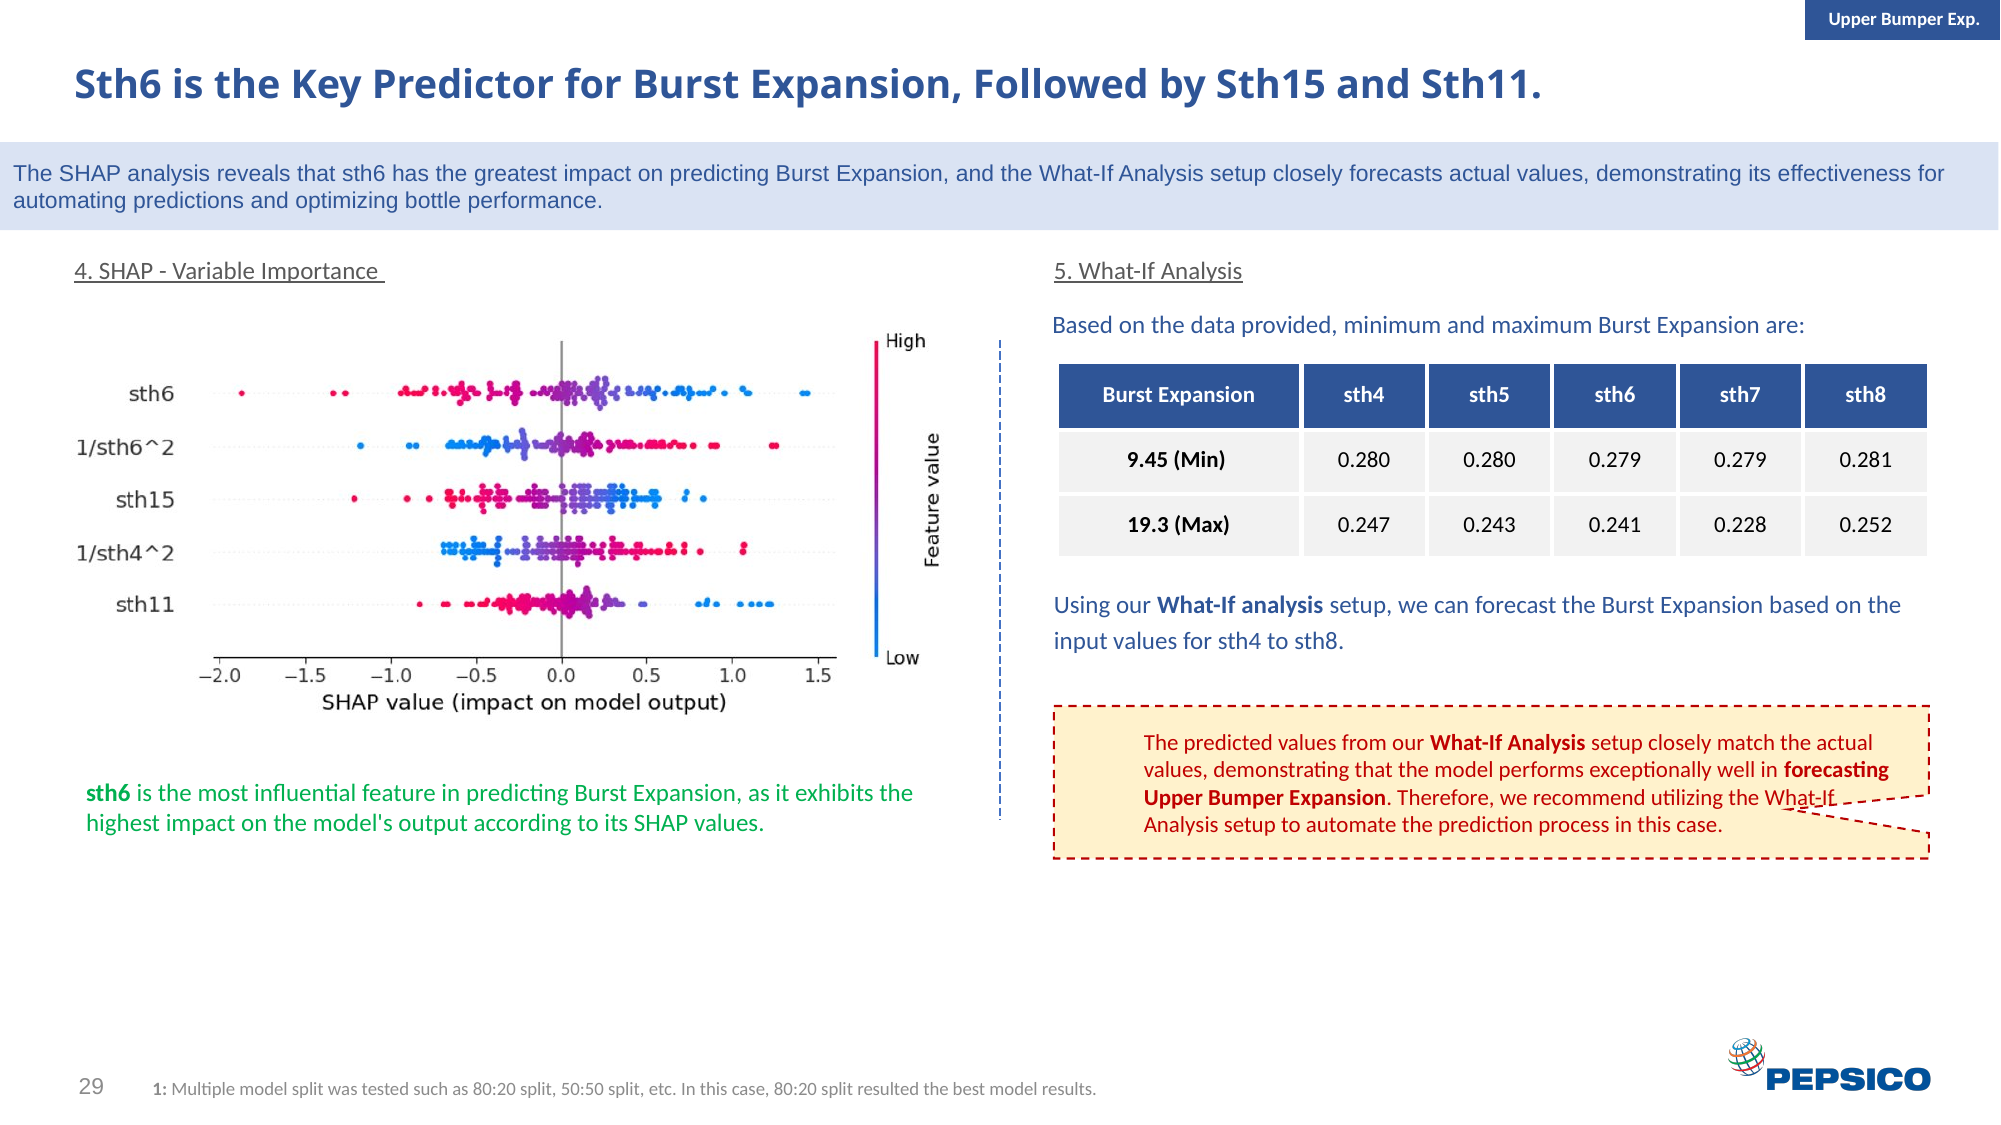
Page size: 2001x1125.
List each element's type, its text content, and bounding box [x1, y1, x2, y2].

text_box Upper Bumper Exp. [1805, 0, 2000, 40]
table_cell 0.281 [1805, 432, 1927, 492]
table_header Burst Expansion [1059, 364, 1299, 428]
text_box sth6 is the most influential feature in predicting Burst Expansion, as it exhibits the highest impact on the model's output according to its SHAP values. [71, 769, 975, 845]
picture [63, 321, 955, 726]
text_box Using our What-If analysis setup, we can forecast the Burst Expansion based on the input values for sth4 to sth8. [1038, 595, 1930, 642]
table_cell 0.241 [1554, 496, 1676, 556]
table_cell 0.280 [1304, 432, 1425, 492]
table_header sth8 [1805, 364, 1927, 428]
table_cell 19.3 (Max) [1059, 496, 1299, 556]
table_cell 0.243 [1429, 496, 1550, 556]
text_box 5. What-If Analysis [1038, 247, 1607, 293]
table_cell 9.45 (Min) [1059, 432, 1299, 492]
text_box 4. SHAP - Variable Importance [59, 247, 627, 293]
table_header sth5 [1429, 364, 1550, 428]
picture [1722, 1033, 1938, 1096]
text_box The predicted values from our What-If Analysis setup closely match the actual values, demonstrating that the model performs exceptionally well in forecasting Upper Bumper Expansion. Therefore, we recommend utilizing the What-If Analysis setup to automate the prediction process in this case. [1052, 704, 1930, 860]
title Sth6 is the Key Predictor for Burst Expansion, Followed by Sth15 and Sth11. [59, 27, 1943, 141]
table_cell 0.228 [1680, 496, 1801, 556]
text_box The SHAP analysis reveals that sth6 has the greatest impact on predicting Burst Expansion, and the What-If Analysis setup closely forecasts actual values, demonstrating its effectiveness for automating predictions and optimizing bottle performance. [0, 141, 1999, 231]
table_cell 0.279 [1554, 432, 1676, 492]
table_header sth6 [1554, 364, 1676, 428]
text_box Based on the data provided, minimum and maximum Burst Expansion are: [1036, 296, 1928, 344]
table_cell 0.279 [1680, 432, 1801, 492]
text_box 29 [57, 1070, 126, 1100]
table_header sth7 [1680, 364, 1801, 428]
text_box 1: Multiple model split was tested such as 80:20 split, 50:50 split, etc. In this case, 80:20 split resulted the best model results. [137, 1071, 1720, 1105]
table_cell 0.247 [1304, 496, 1425, 556]
table_header sth4 [1304, 364, 1425, 428]
table_cell 0.252 [1805, 496, 1927, 556]
table_cell 0.280 [1429, 432, 1550, 492]
